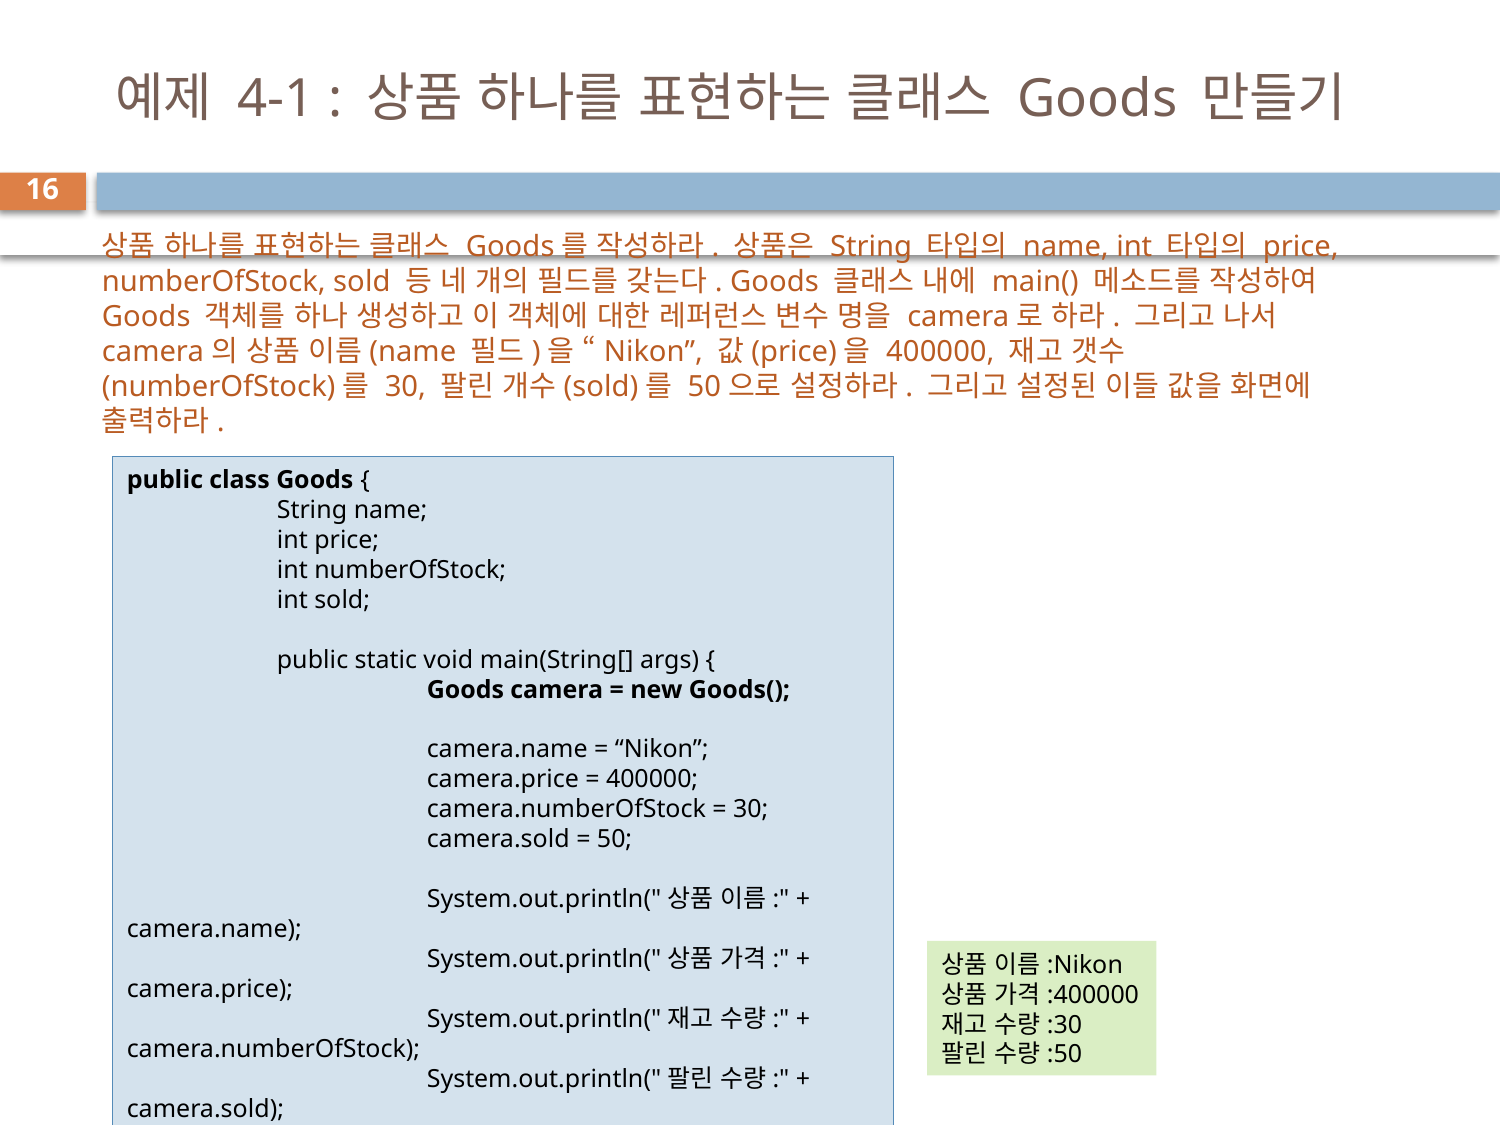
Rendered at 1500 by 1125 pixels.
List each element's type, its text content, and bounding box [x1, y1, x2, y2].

text_box 상품 하나를 표현하는 클래스 Goods를 작성하라. 상품은 String 타입의 name, int 타입의 price, numberOfStock, sold 등 네 개의 필드를 갖는다. Goods 클래스 내에 main() 메소드를 작성하여 Goods 객체를 하나 생성하고 이 객체에 대한 레퍼런스 변수 명을 camera로 하라. 그리고 나서 camera의 상품 이름(name 필드)을 “Nikon”, 값(price)을 400000, 재고 갯수(numberOfStock)를 30, 팔린 개수(sold)를 50으로 설정하라. 그리고 설정된 이들 값을 화면에 출력하라. [87, 219, 1375, 445]
text_box public class Goods { String name; int price; int numberOfStock; int sold; public static void main(String[] args) { Goods camera = new Goods(); camera.name = “Nikon”; camera.price = 400000; camera.numberOfStock = 30; camera.sold = 50; System.out.println("상품 이름:" + camera.name); System.out.println("상품 가격:" + camera.price); System.out.println("재고 수량:" + camera.numberOfStock); System.out.println("팔린 수량:" + camera.sold); } } [112, 456, 894, 1125]
text_box 상품 이름:Nikon 상품 가격:400000 재고 수량:30 팔린 수량:50 [927, 940, 1157, 1076]
slide_number 16 [0, 170, 87, 211]
title 예제 4-1 : 상품 하나를 표현하는 클래스 Goods 만들기 [100, 37, 1500, 153]
